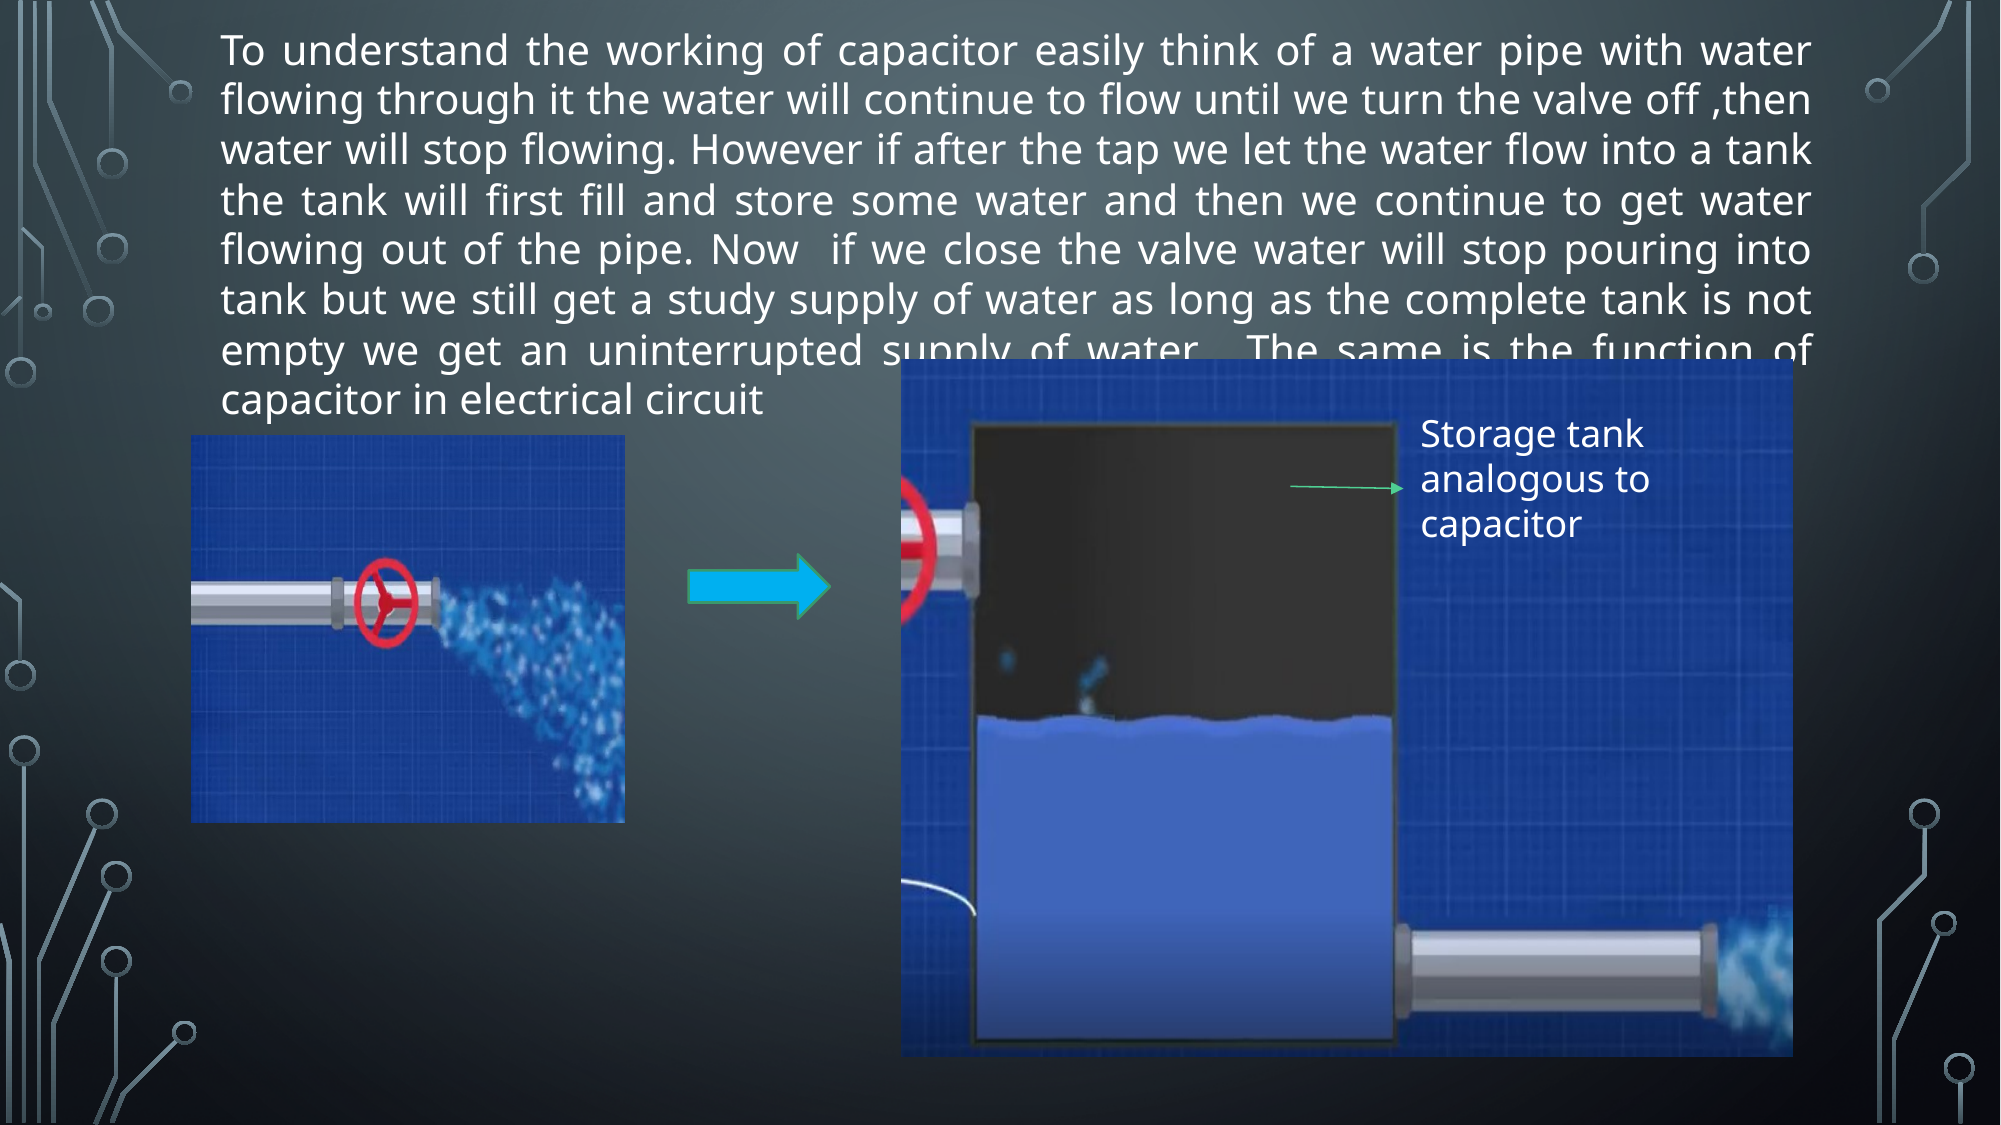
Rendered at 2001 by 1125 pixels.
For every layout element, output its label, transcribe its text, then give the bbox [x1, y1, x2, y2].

picture [901, 359, 1793, 1057]
picture [191, 435, 625, 823]
text_box To understand the working of capacitor easily think of a water pipe with water flowing through it the water will continue to flow until we turn the valve off ,then water will stop flowing. However if after the tap we let the water flow into a tank the tank will first fill and store some water and then we continue to get water flowing out of the pipe. Now if we close the valve water will stop pouring into tank but we still get a study supply of water as long as the complete tank is not empty we get an uninterrupted supply of water . The same is the function of capacitor in electrical circuit [205, 15, 1828, 431]
text_box [687, 553, 831, 620]
